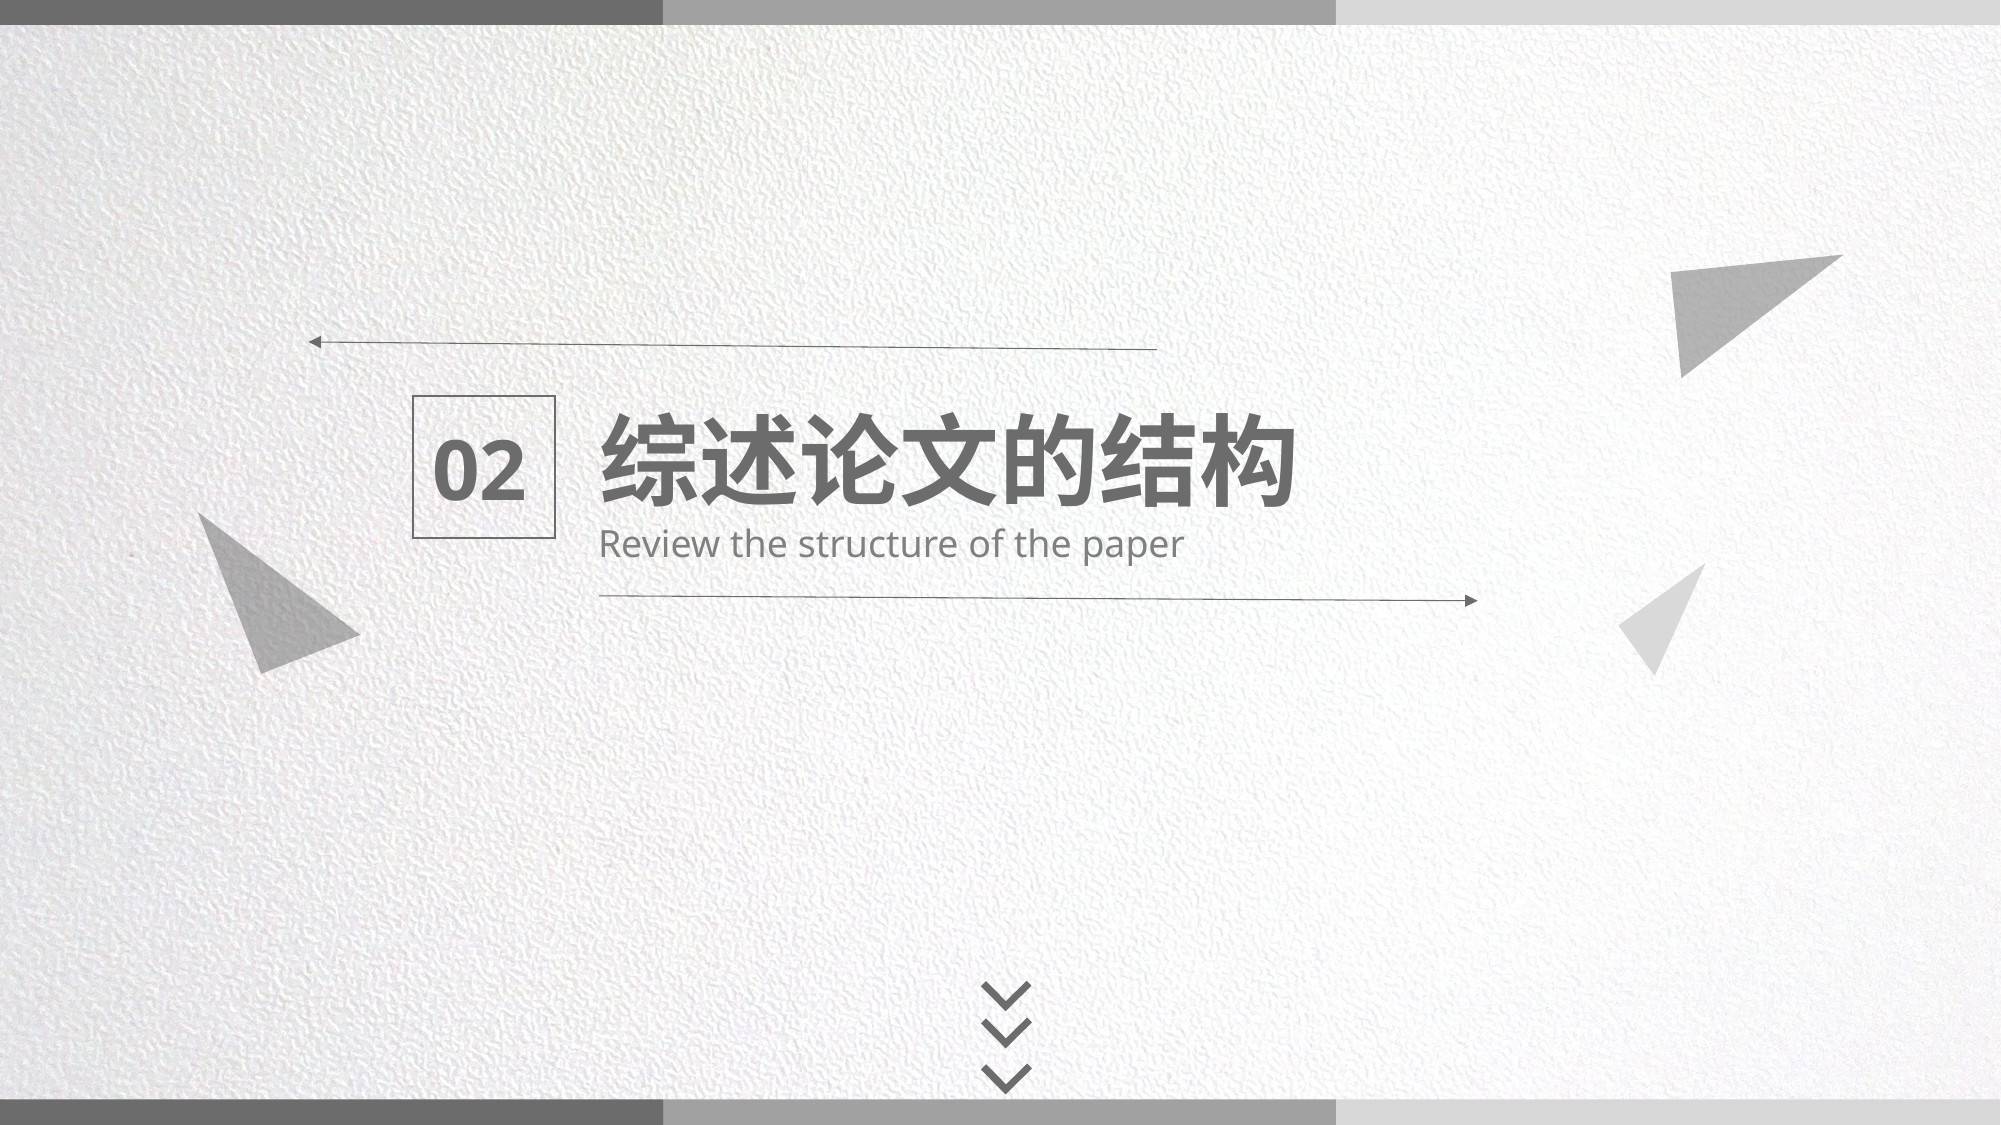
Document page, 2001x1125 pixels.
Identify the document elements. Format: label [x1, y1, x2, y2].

text_box [0, 0, 662, 25]
text_box [412, 396, 555, 539]
text_box [1335, 0, 2000, 25]
text_box [662, 0, 1335, 25]
text_box [0, 1100, 662, 1125]
text_box [1335, 1100, 2000, 1125]
picture [0, 25, 2001, 1100]
text_box [308, 341, 1158, 350]
text_box [662, 1100, 1335, 1125]
text_box [599, 595, 1478, 601]
text_box [987, 968, 1025, 1087]
